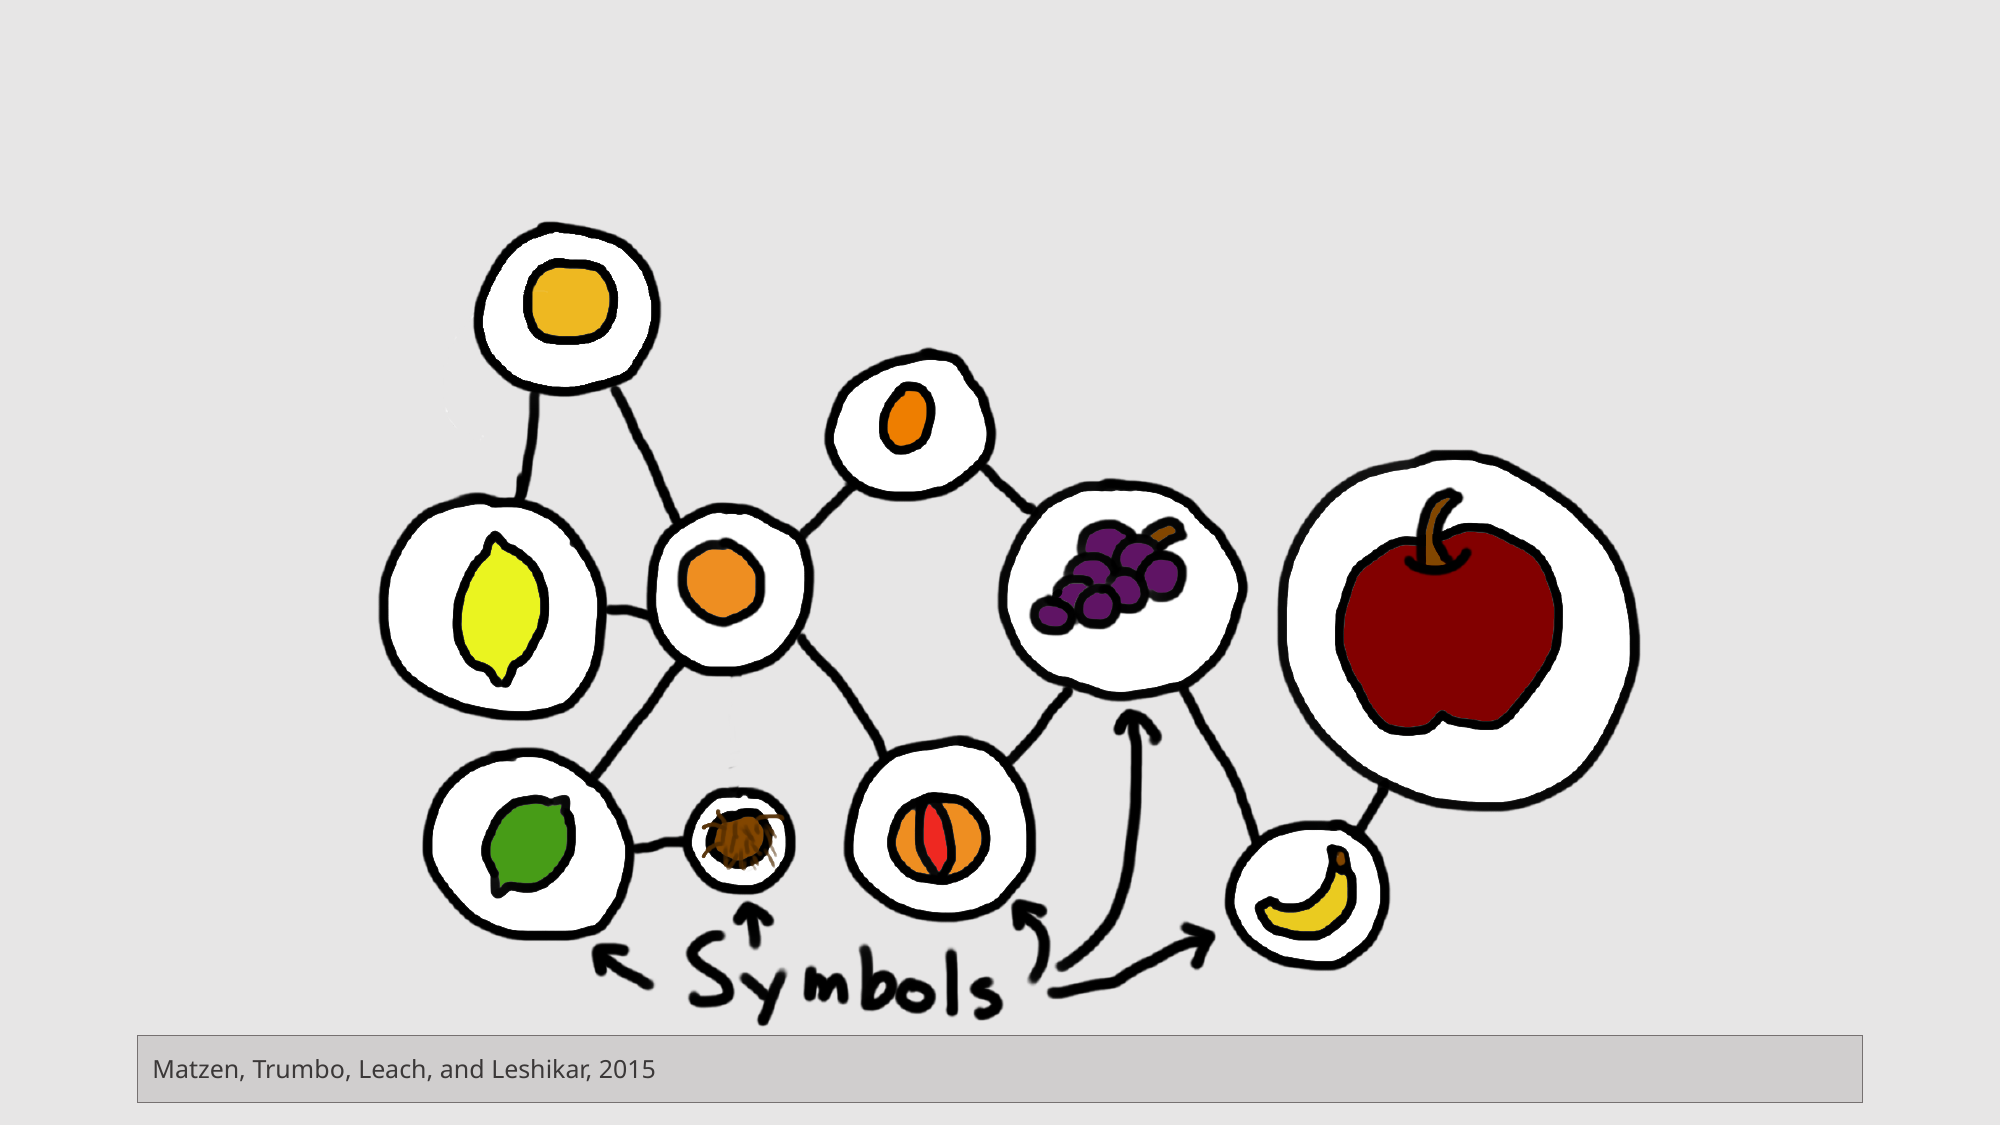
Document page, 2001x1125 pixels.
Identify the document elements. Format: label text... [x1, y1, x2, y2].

footer Matzen, Trumbo, Leach, and Leshikar, 2015 [137, 1035, 1863, 1103]
picture [328, 27, 1672, 1036]
